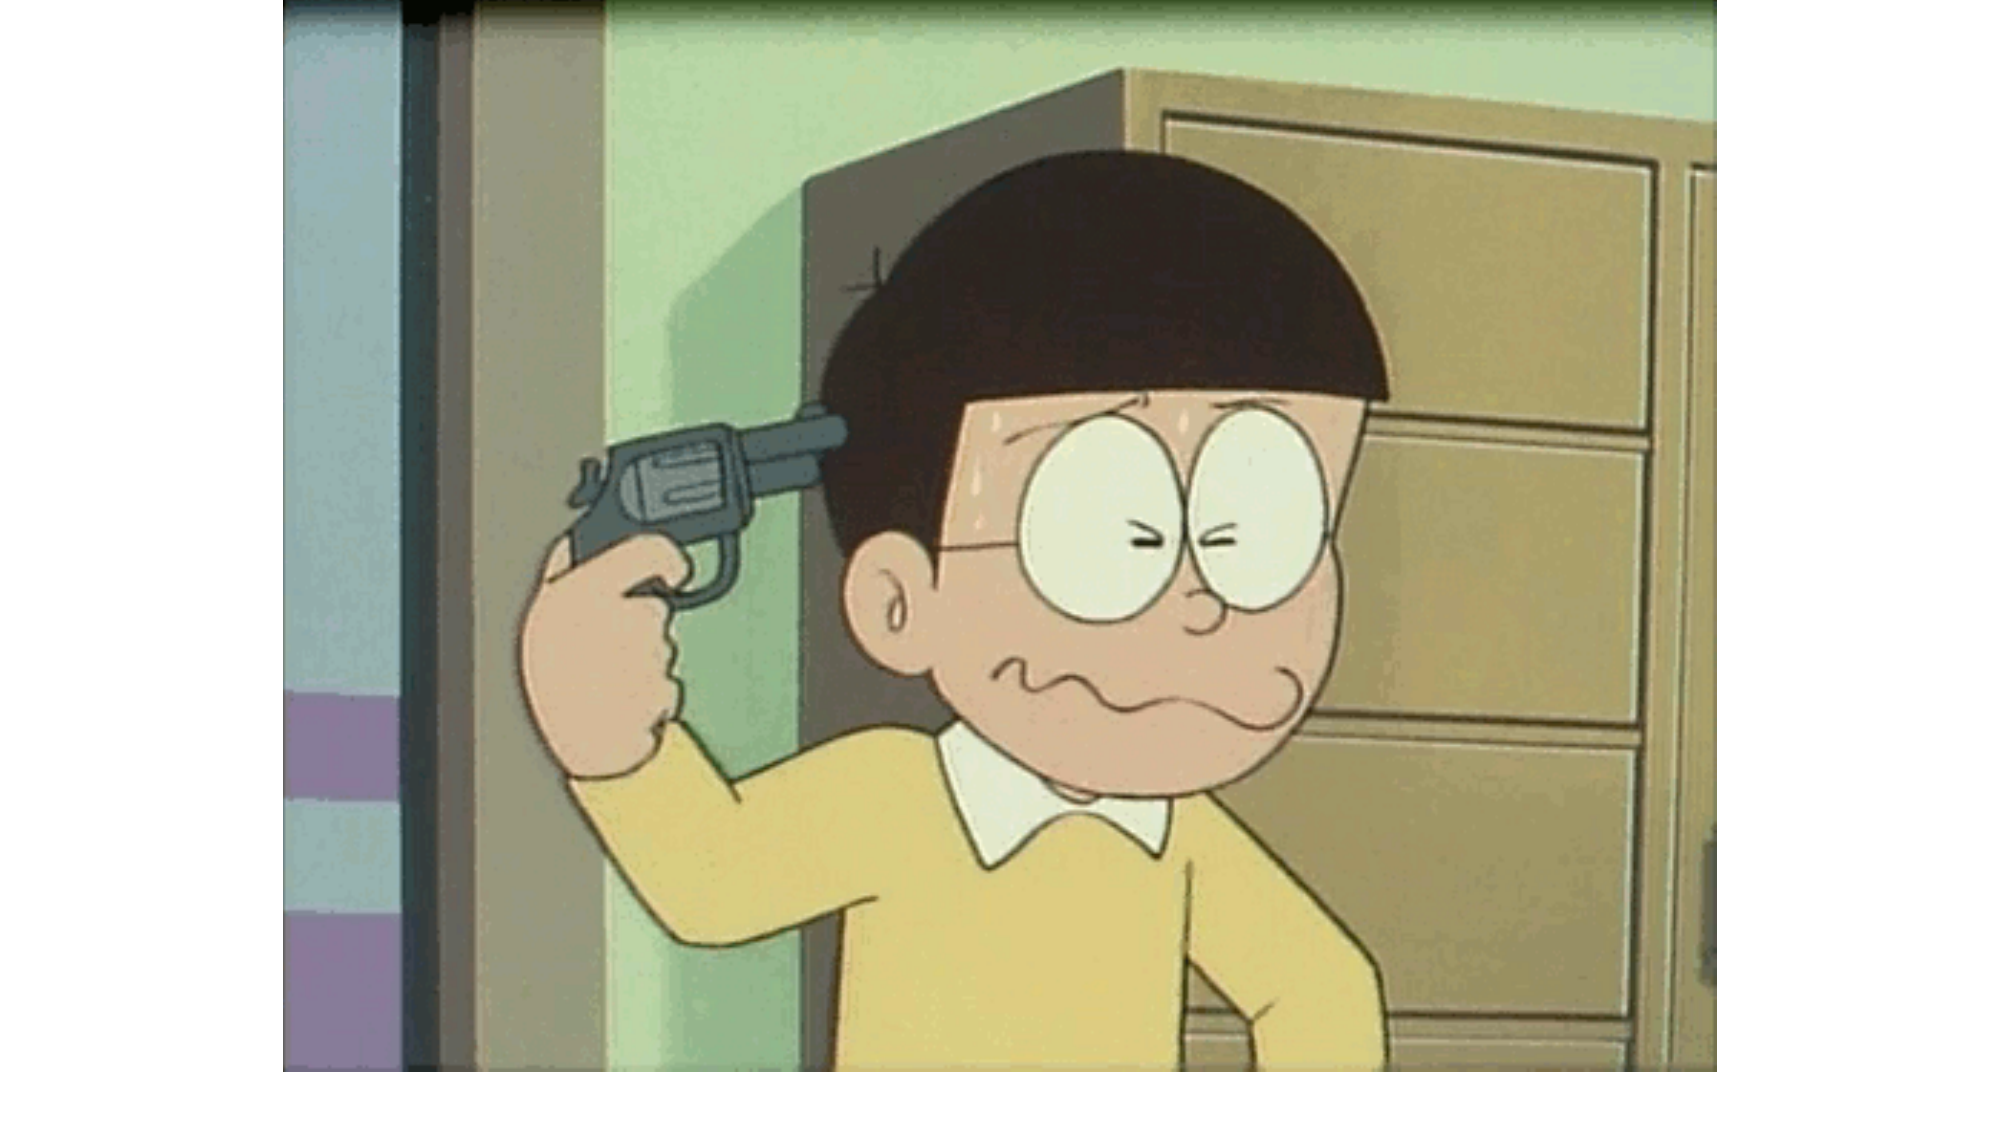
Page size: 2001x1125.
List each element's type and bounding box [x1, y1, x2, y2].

picture [283, 0, 1717, 1072]
